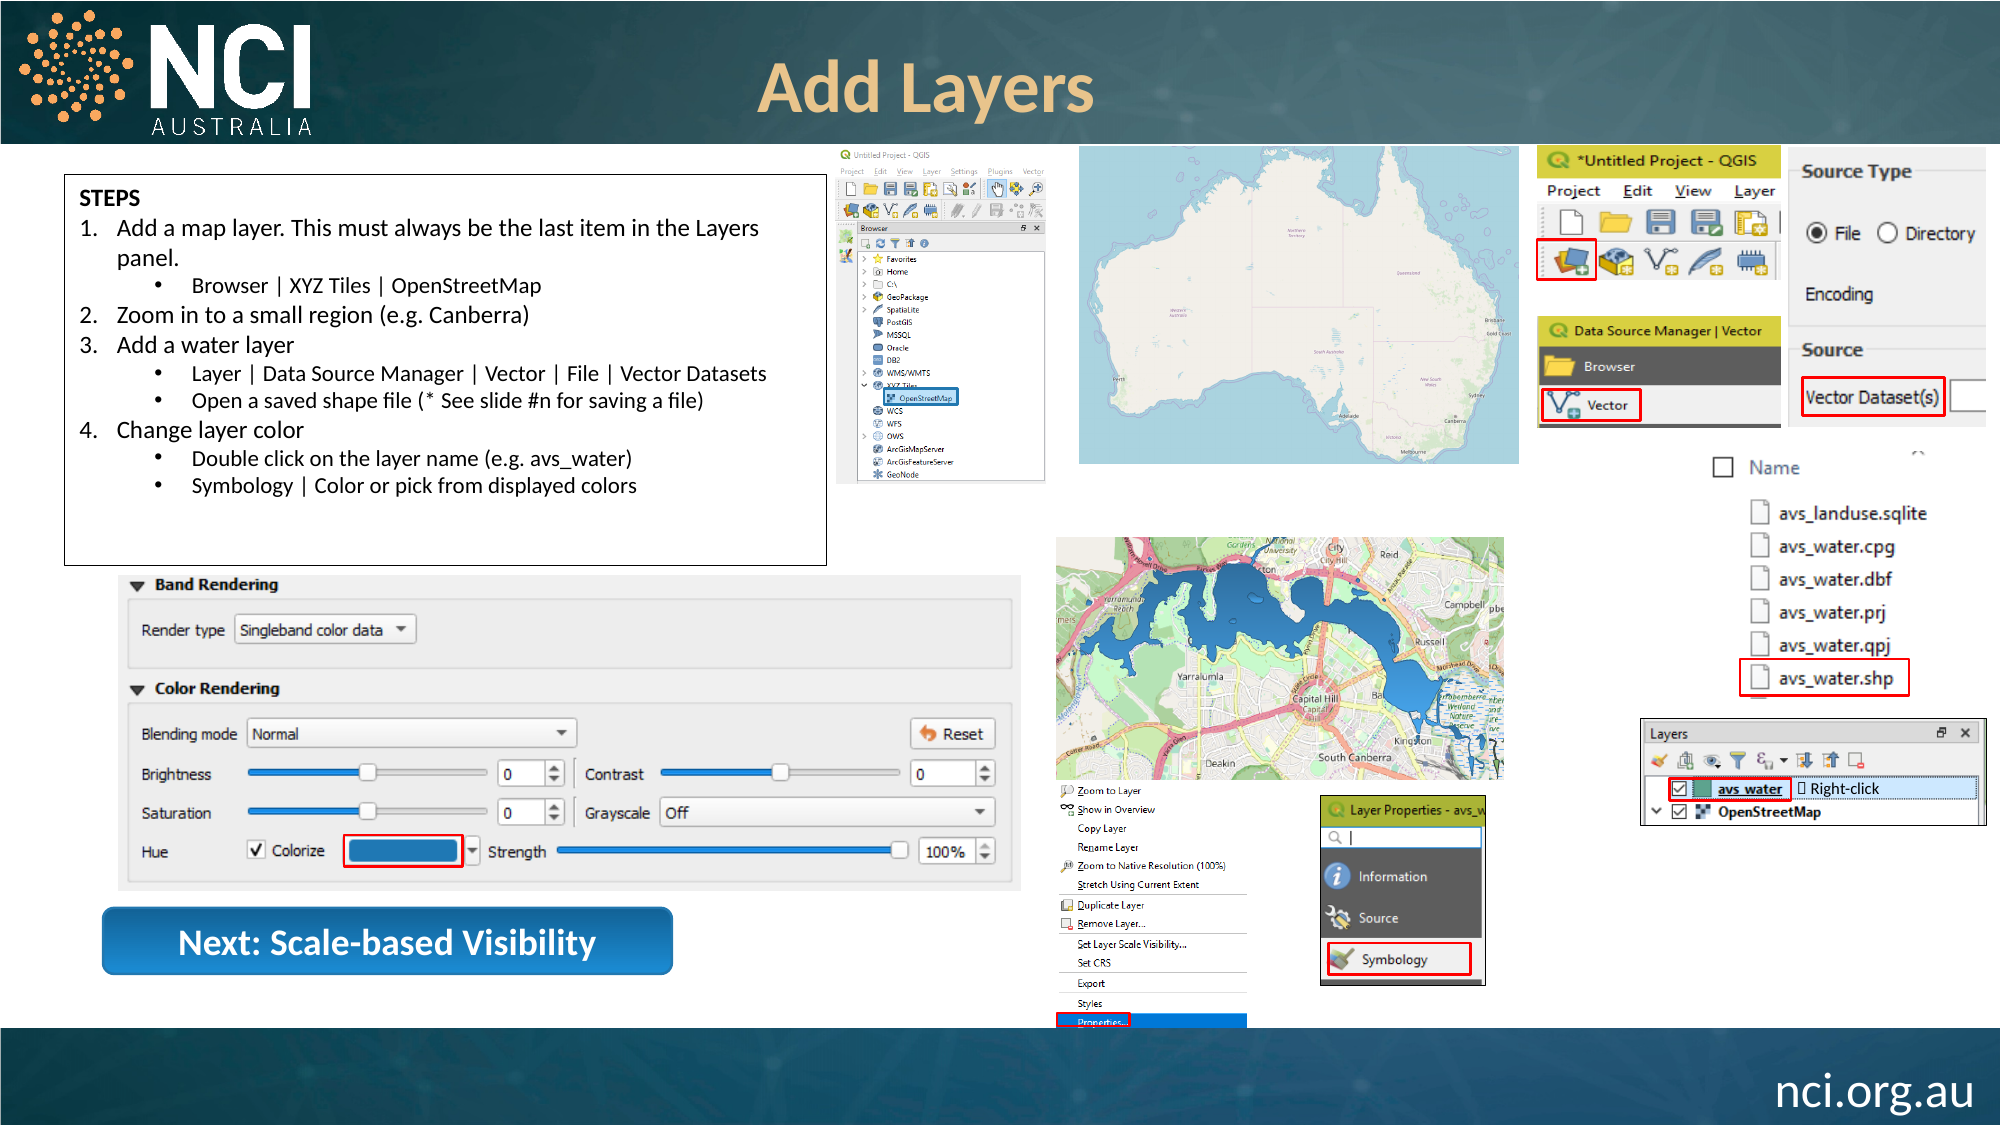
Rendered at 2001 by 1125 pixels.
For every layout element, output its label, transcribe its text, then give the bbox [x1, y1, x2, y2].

text_box STEPS Add a map layer. This must always be the last item in the Layers panel. Browser | XYZ Tiles | OpenStreetMap Zoom in to a small region (e.g. Canberra) Add a water layer Layer | Data Source Manager | Vector | File | Vector Datasets Open a saved shape file (* See slide #n for saving a file) Change layer color Double click on the layer name (e.g. avs_water) Symbology | Color or pick from displayed colors [64, 173, 827, 566]
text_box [835, 145, 1047, 484]
text_box Next: Scale-based Visibility [101, 906, 674, 976]
picture [118, 574, 1021, 891]
picture [1788, 147, 1986, 427]
picture [1640, 718, 1986, 826]
picture [1536, 315, 1782, 429]
picture [1056, 537, 1504, 780]
picture [2, 784, 2000, 1125]
text_box Add Layers [334, 29, 1519, 135]
picture [1536, 145, 1782, 280]
picture [1079, 145, 1521, 464]
picture [1320, 795, 1486, 986]
picture [1699, 451, 1993, 699]
picture [2, 2, 2000, 144]
